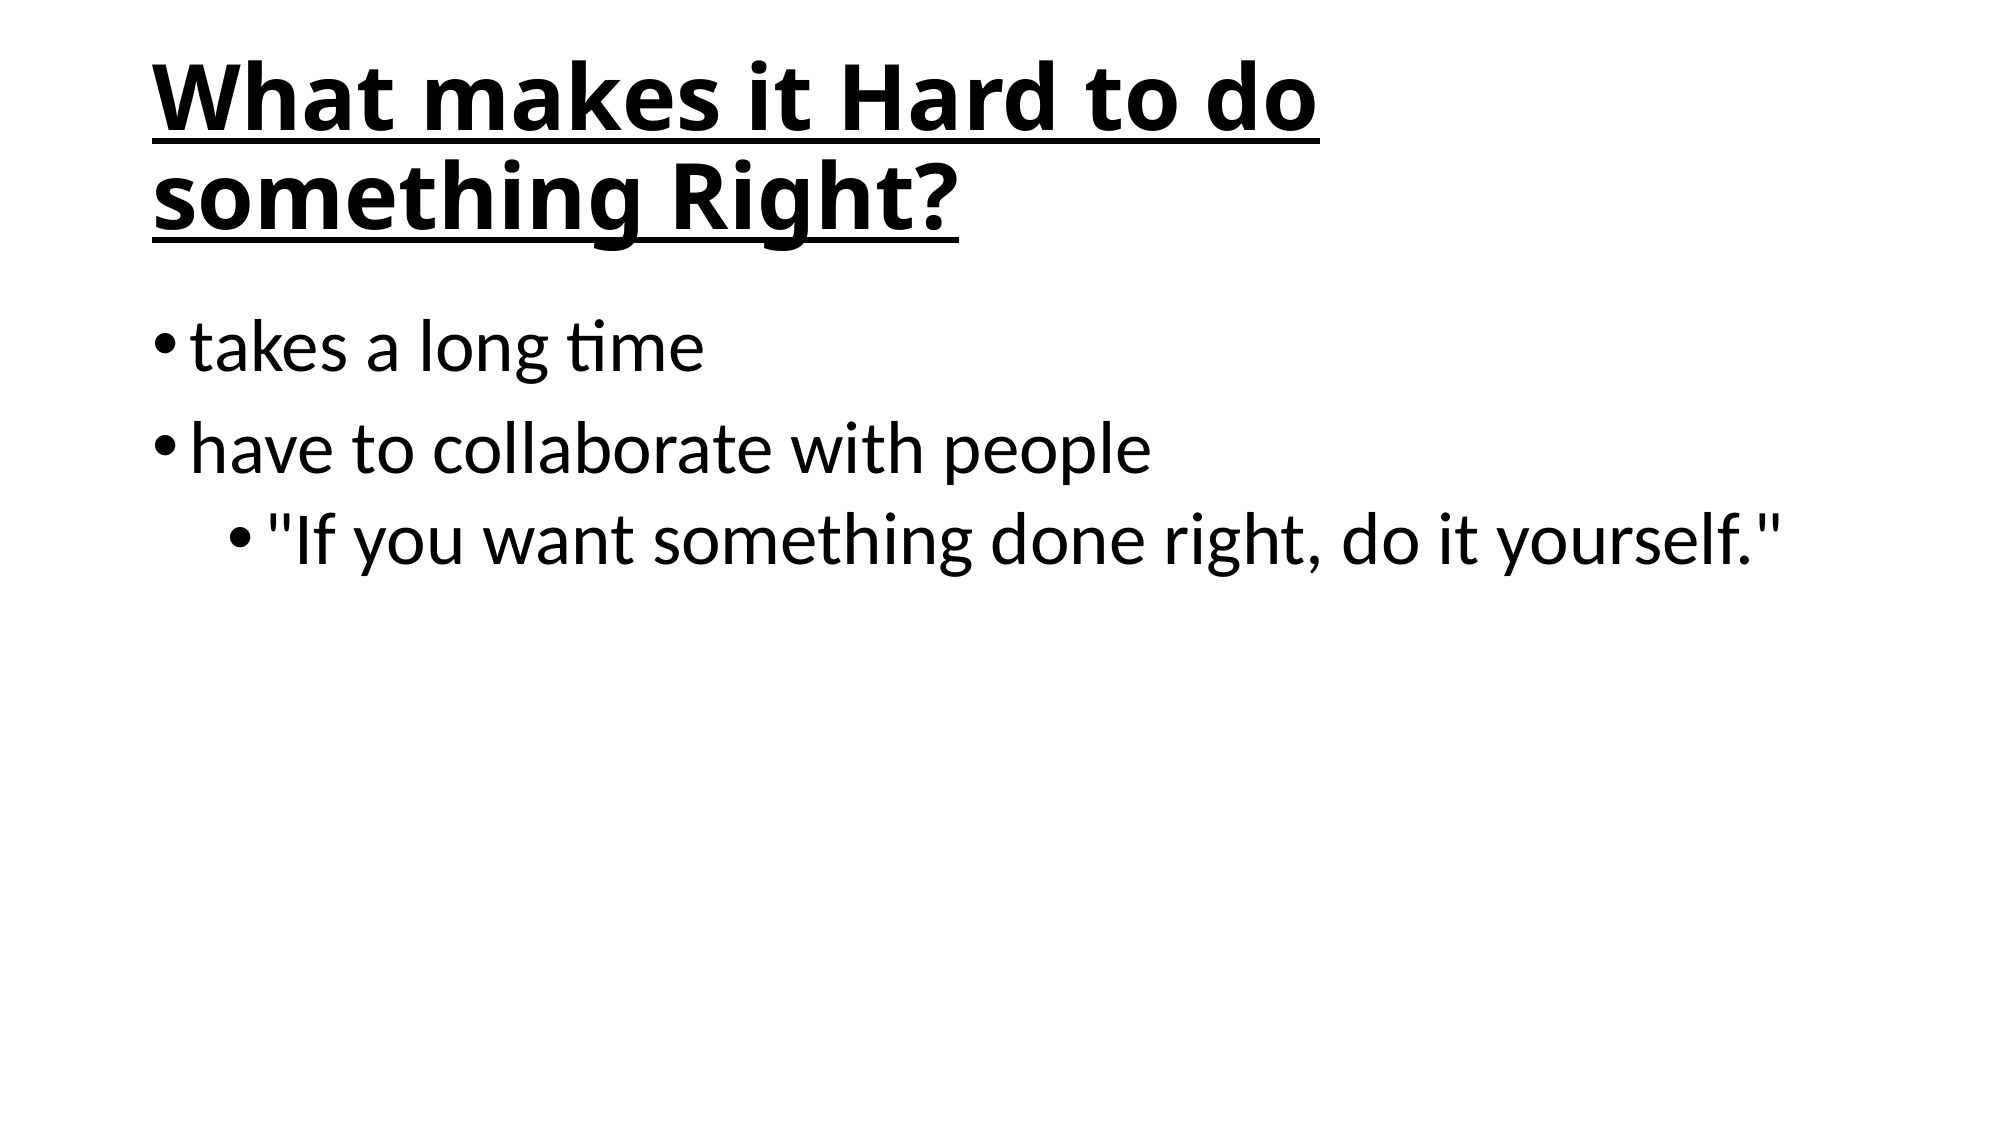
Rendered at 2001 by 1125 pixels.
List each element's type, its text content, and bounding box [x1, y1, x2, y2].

title What makes it Hard to do something Right? [137, 92, 1789, 209]
list takes a long time have to collaborate with people "If you want something done right, do it yourself." [137, 299, 1863, 1014]
